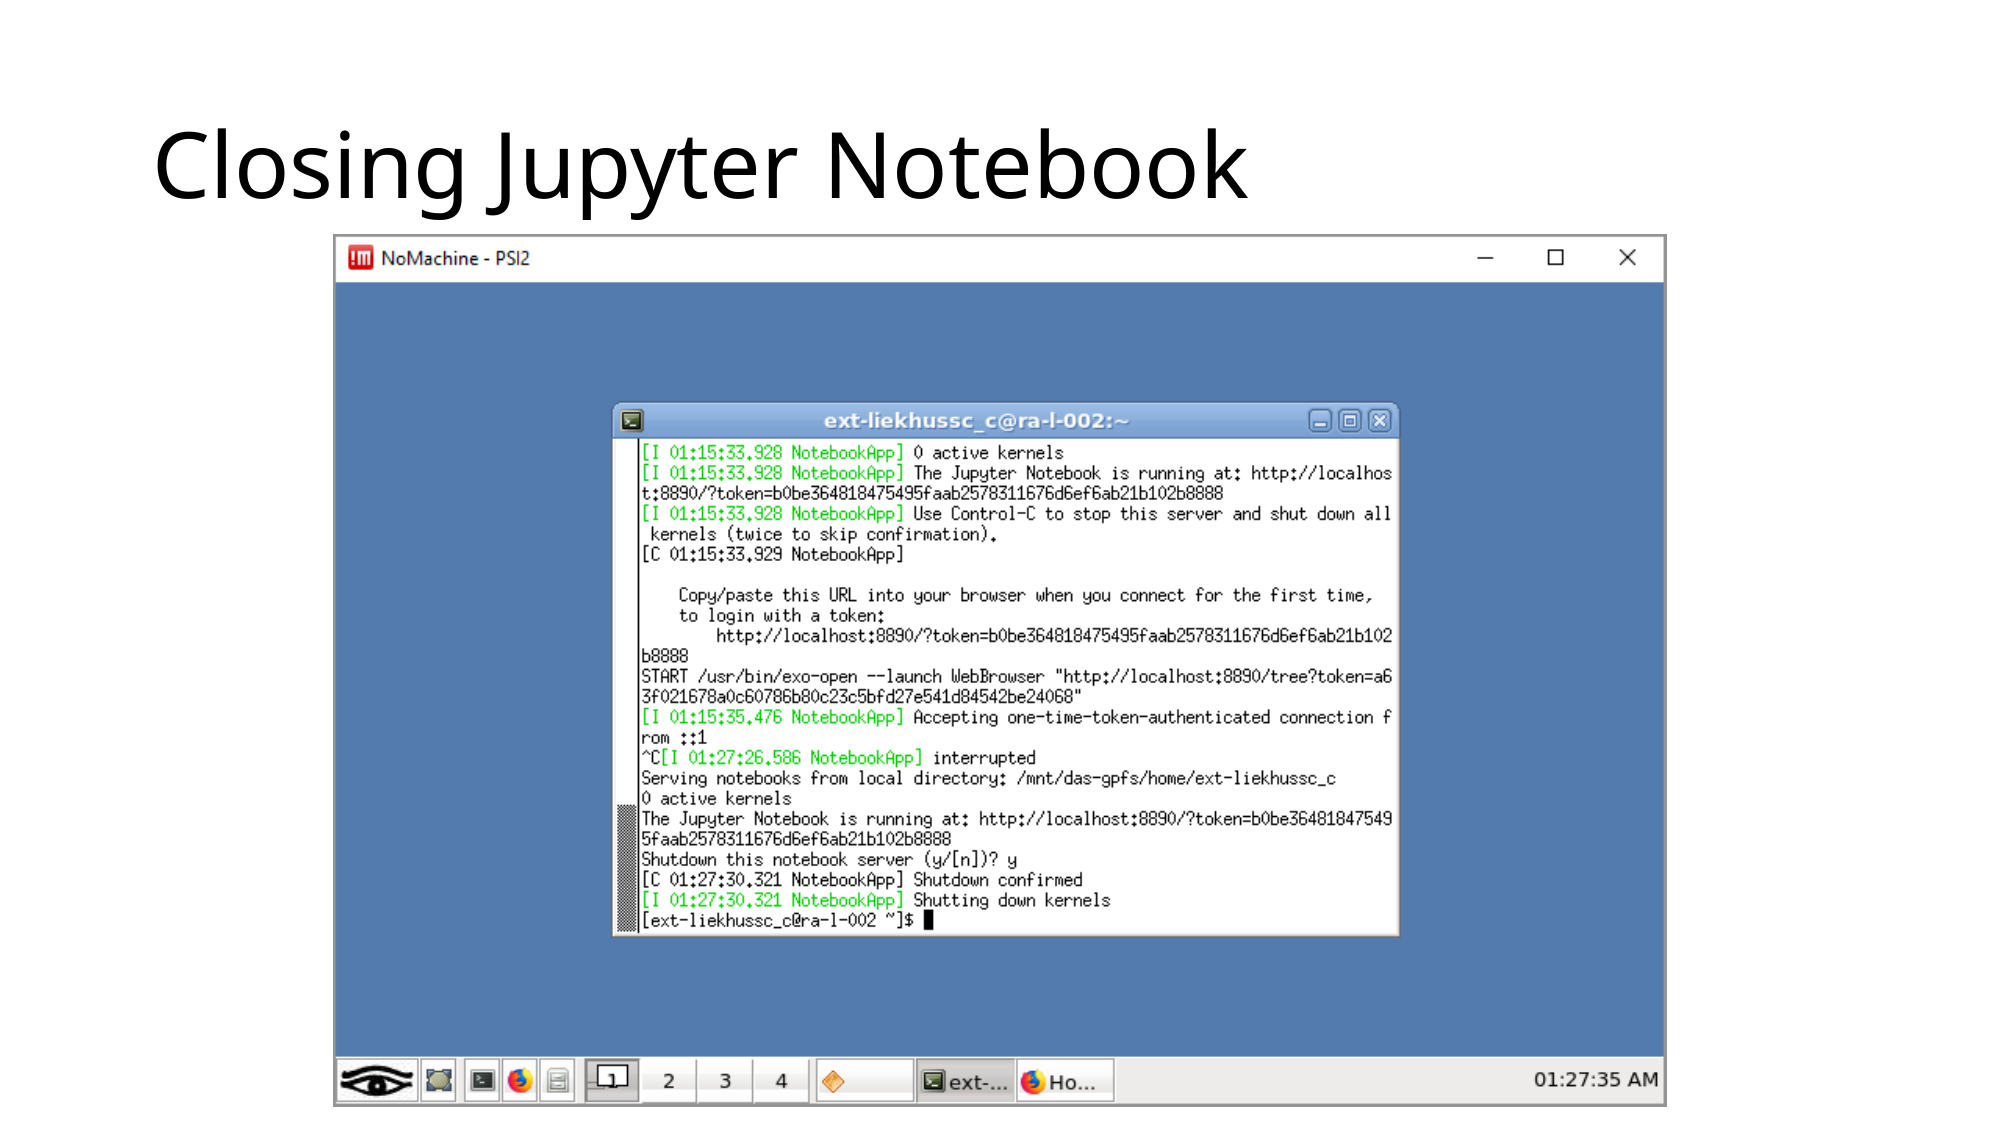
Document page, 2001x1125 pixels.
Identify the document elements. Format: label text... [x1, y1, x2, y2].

title Closing Jupyter Notebook [137, 59, 1863, 278]
picture [333, 234, 1667, 1107]
